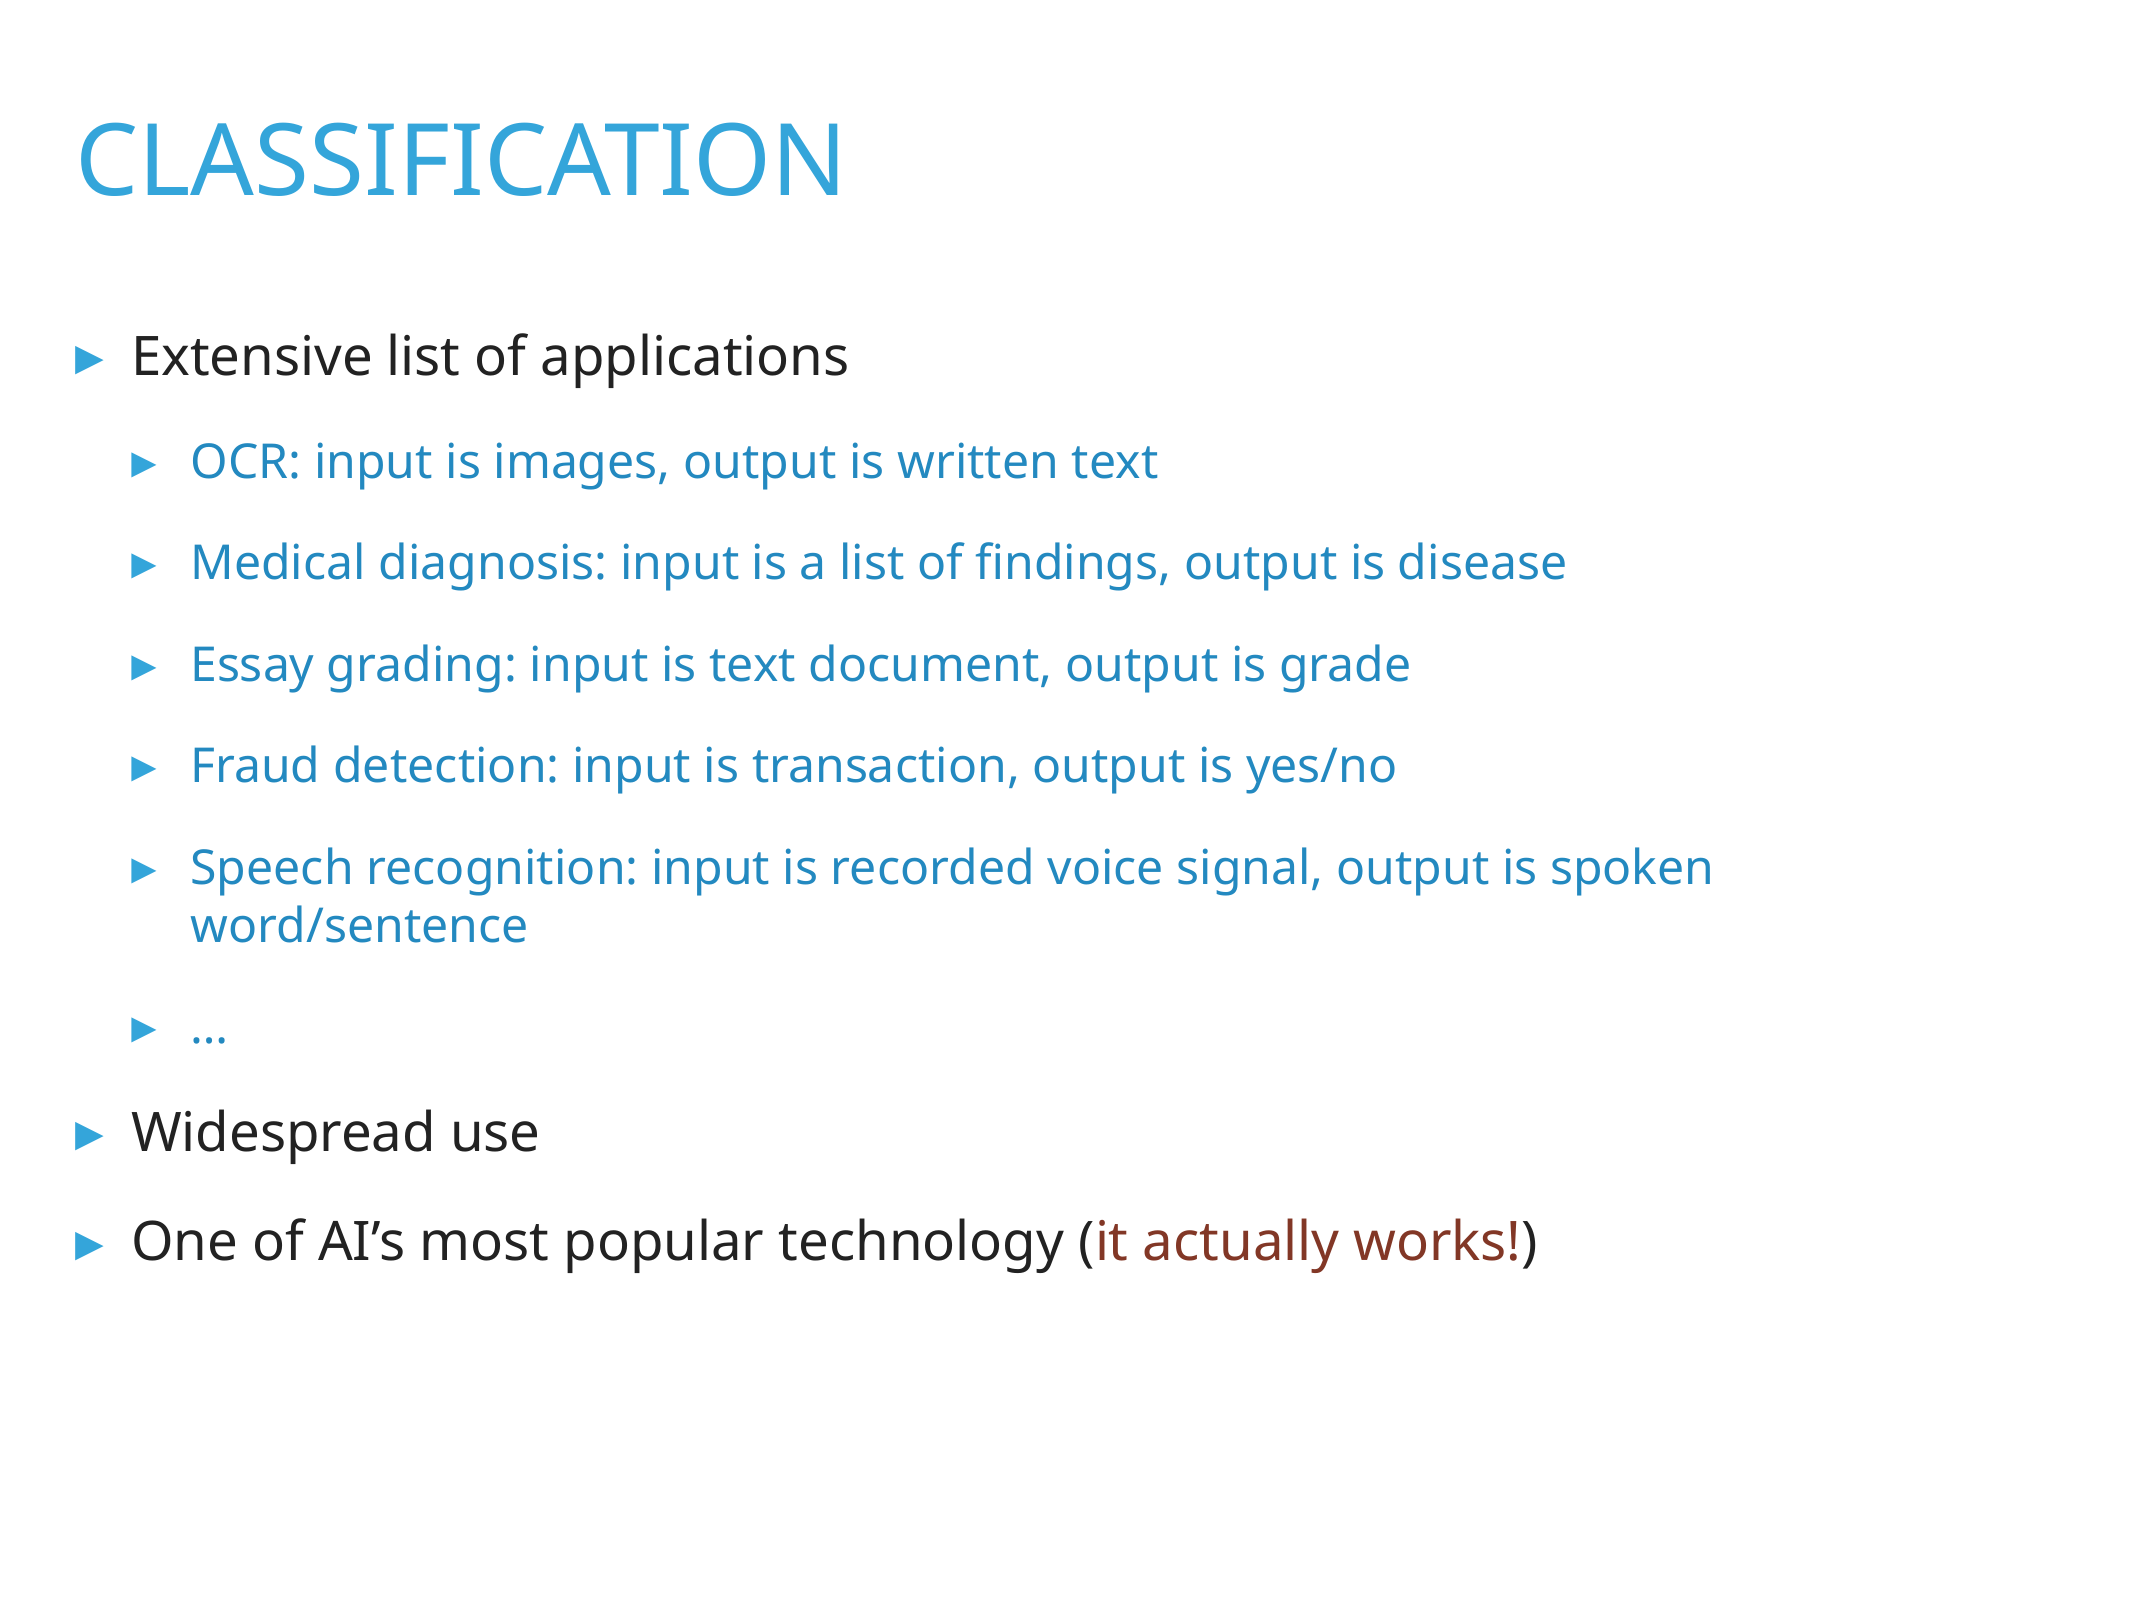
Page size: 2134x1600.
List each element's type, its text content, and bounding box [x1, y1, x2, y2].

text_box Extensive list of applications OCR: input is images, output is written text Medical diagnosis: input is a list of findings, output is disease Essay grading: input is text document, output is grade Fraud detection: input is transaction, output is yes/no Speech recognition: input is recorded voice signal, output is spoken word/sentence … Widespread use One of AI’s most popular technology (it actually works!) [66, 312, 2067, 1315]
text_box classification [66, 110, 2067, 229]
